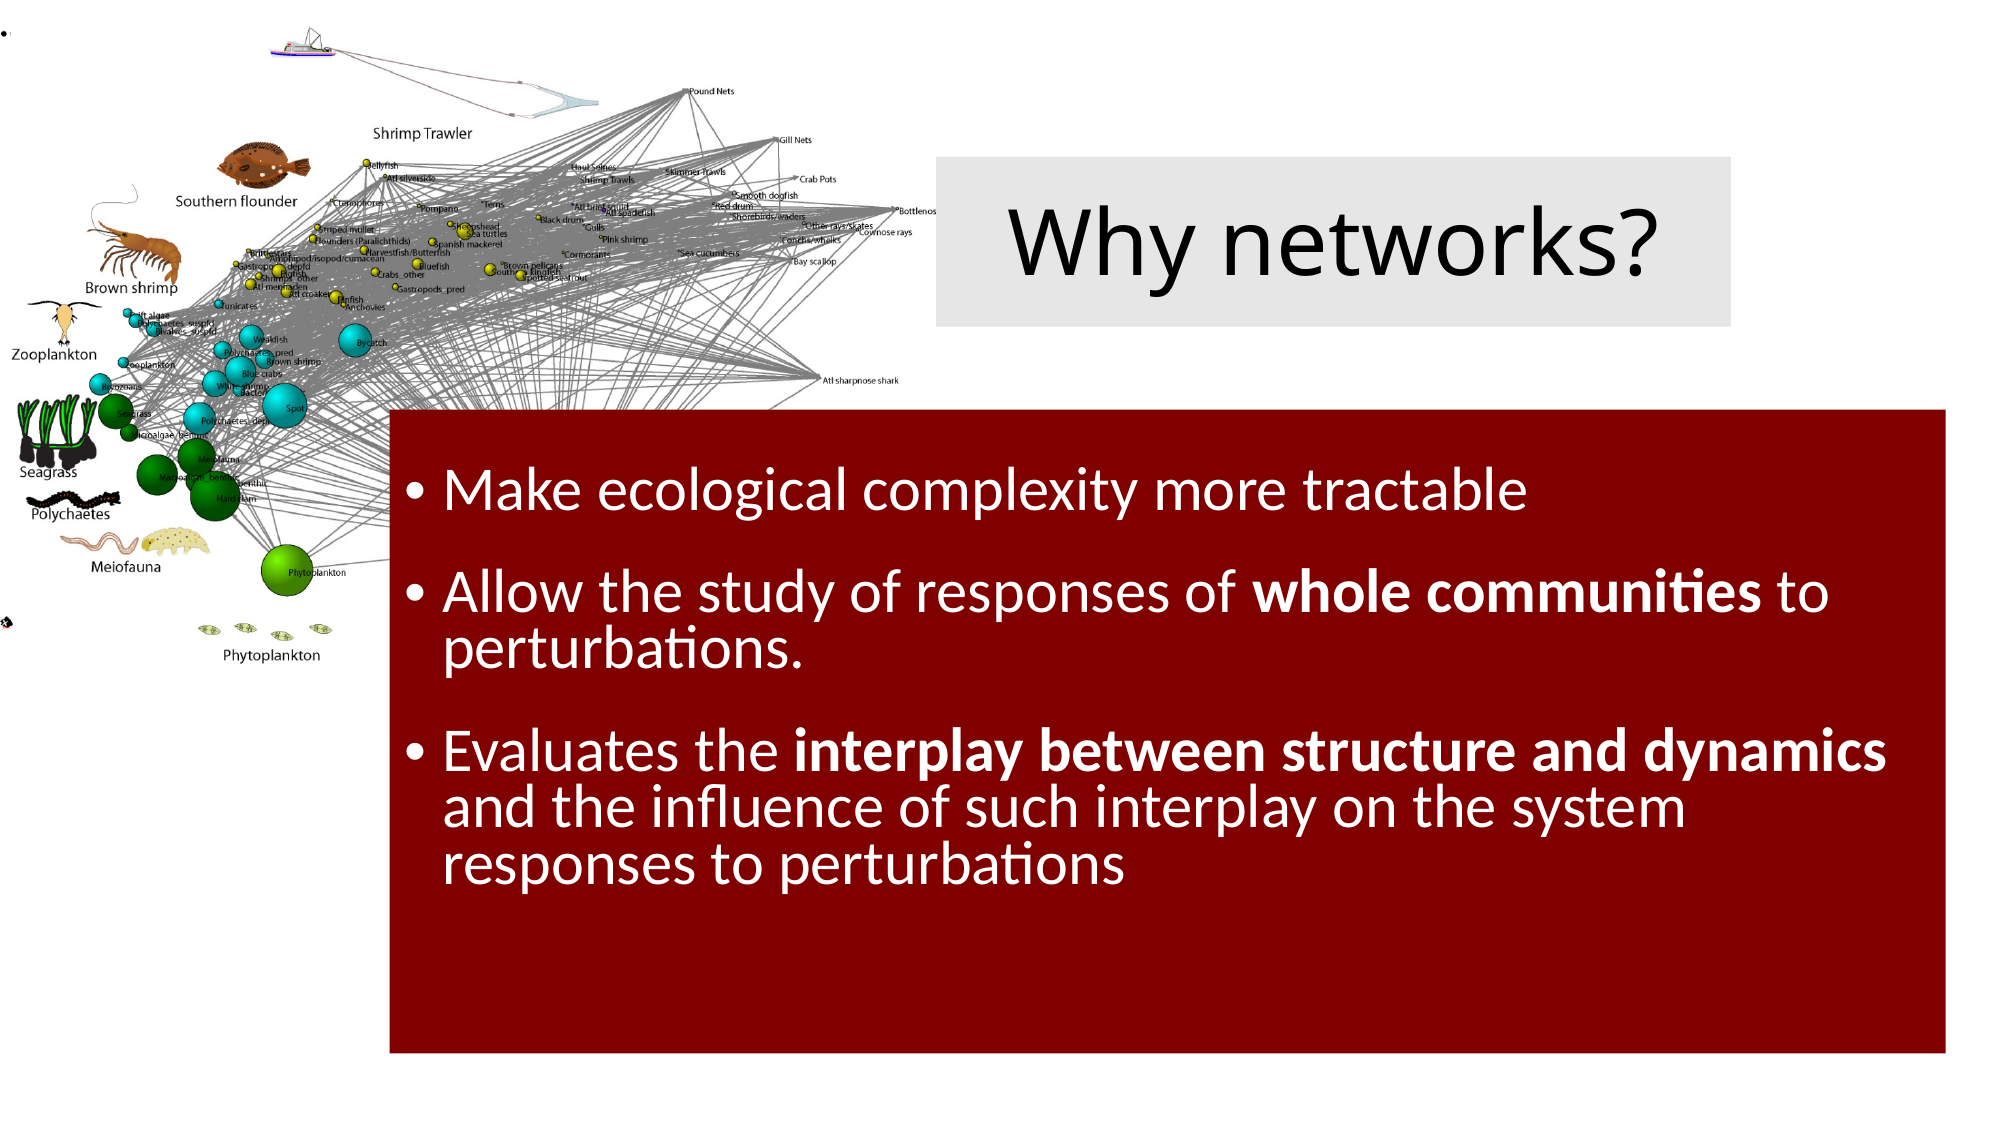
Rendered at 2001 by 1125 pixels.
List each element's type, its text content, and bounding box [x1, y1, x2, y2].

picture [0, 26, 977, 664]
title Why networks? [977, 156, 1731, 327]
list Make ecological complexity more tractable Allow the study of responses of whole communities to perturbations. Evaluates the interplay between structure and dynamics and the influence of such interplay on the system responses to perturbations [389, 409, 1946, 1054]
